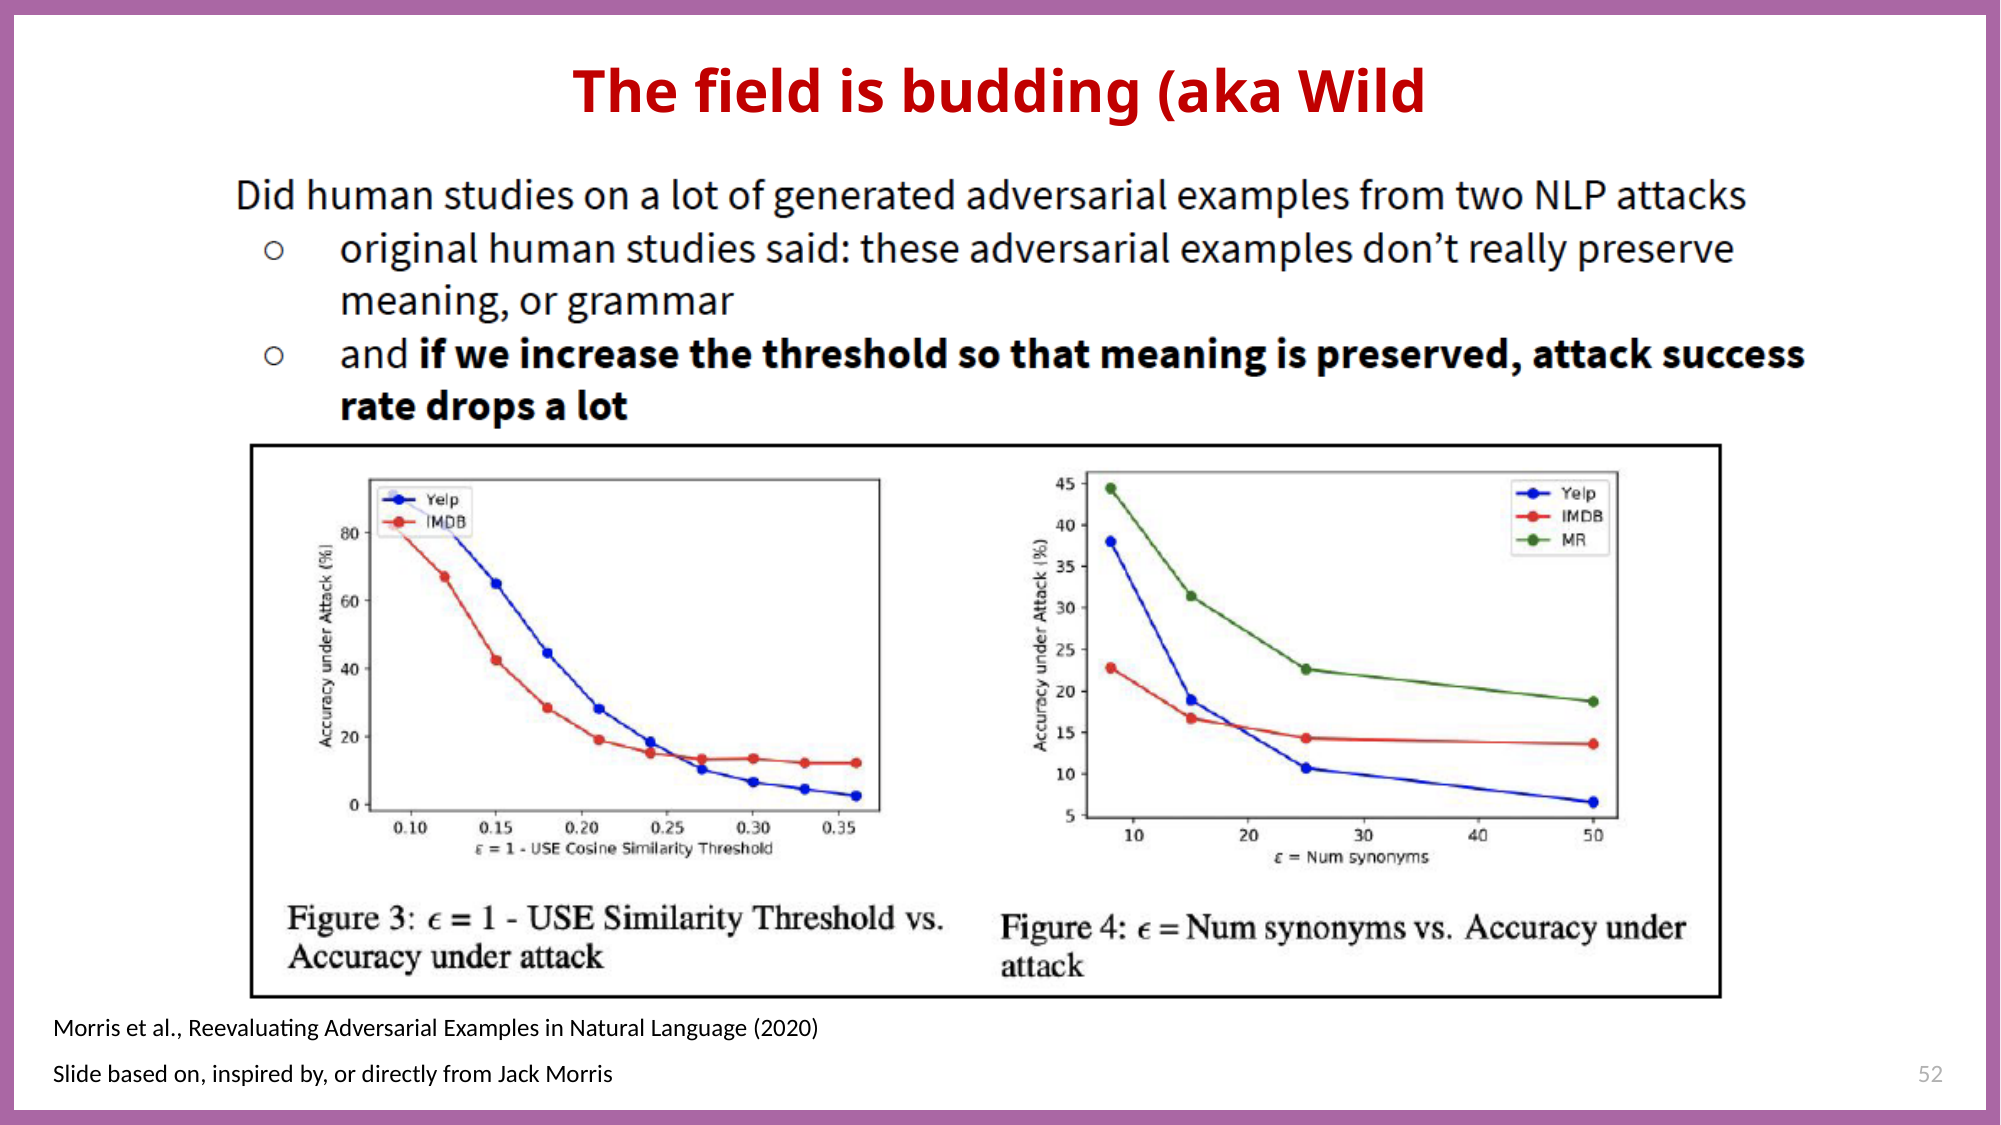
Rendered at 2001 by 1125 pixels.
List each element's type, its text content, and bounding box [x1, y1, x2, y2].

text_box Slide based on, inspired by, or directly from Jack Morris [38, 1050, 668, 1095]
slide_number 52 [1508, 1042, 1959, 1103]
text_box The field is budding (aka Wild West) [500, 11, 1499, 139]
picture [226, 172, 1816, 1009]
text_box Morris et al., Reevaluating Adversarial Examples in Natural Language (2020) [38, 1004, 1039, 1050]
